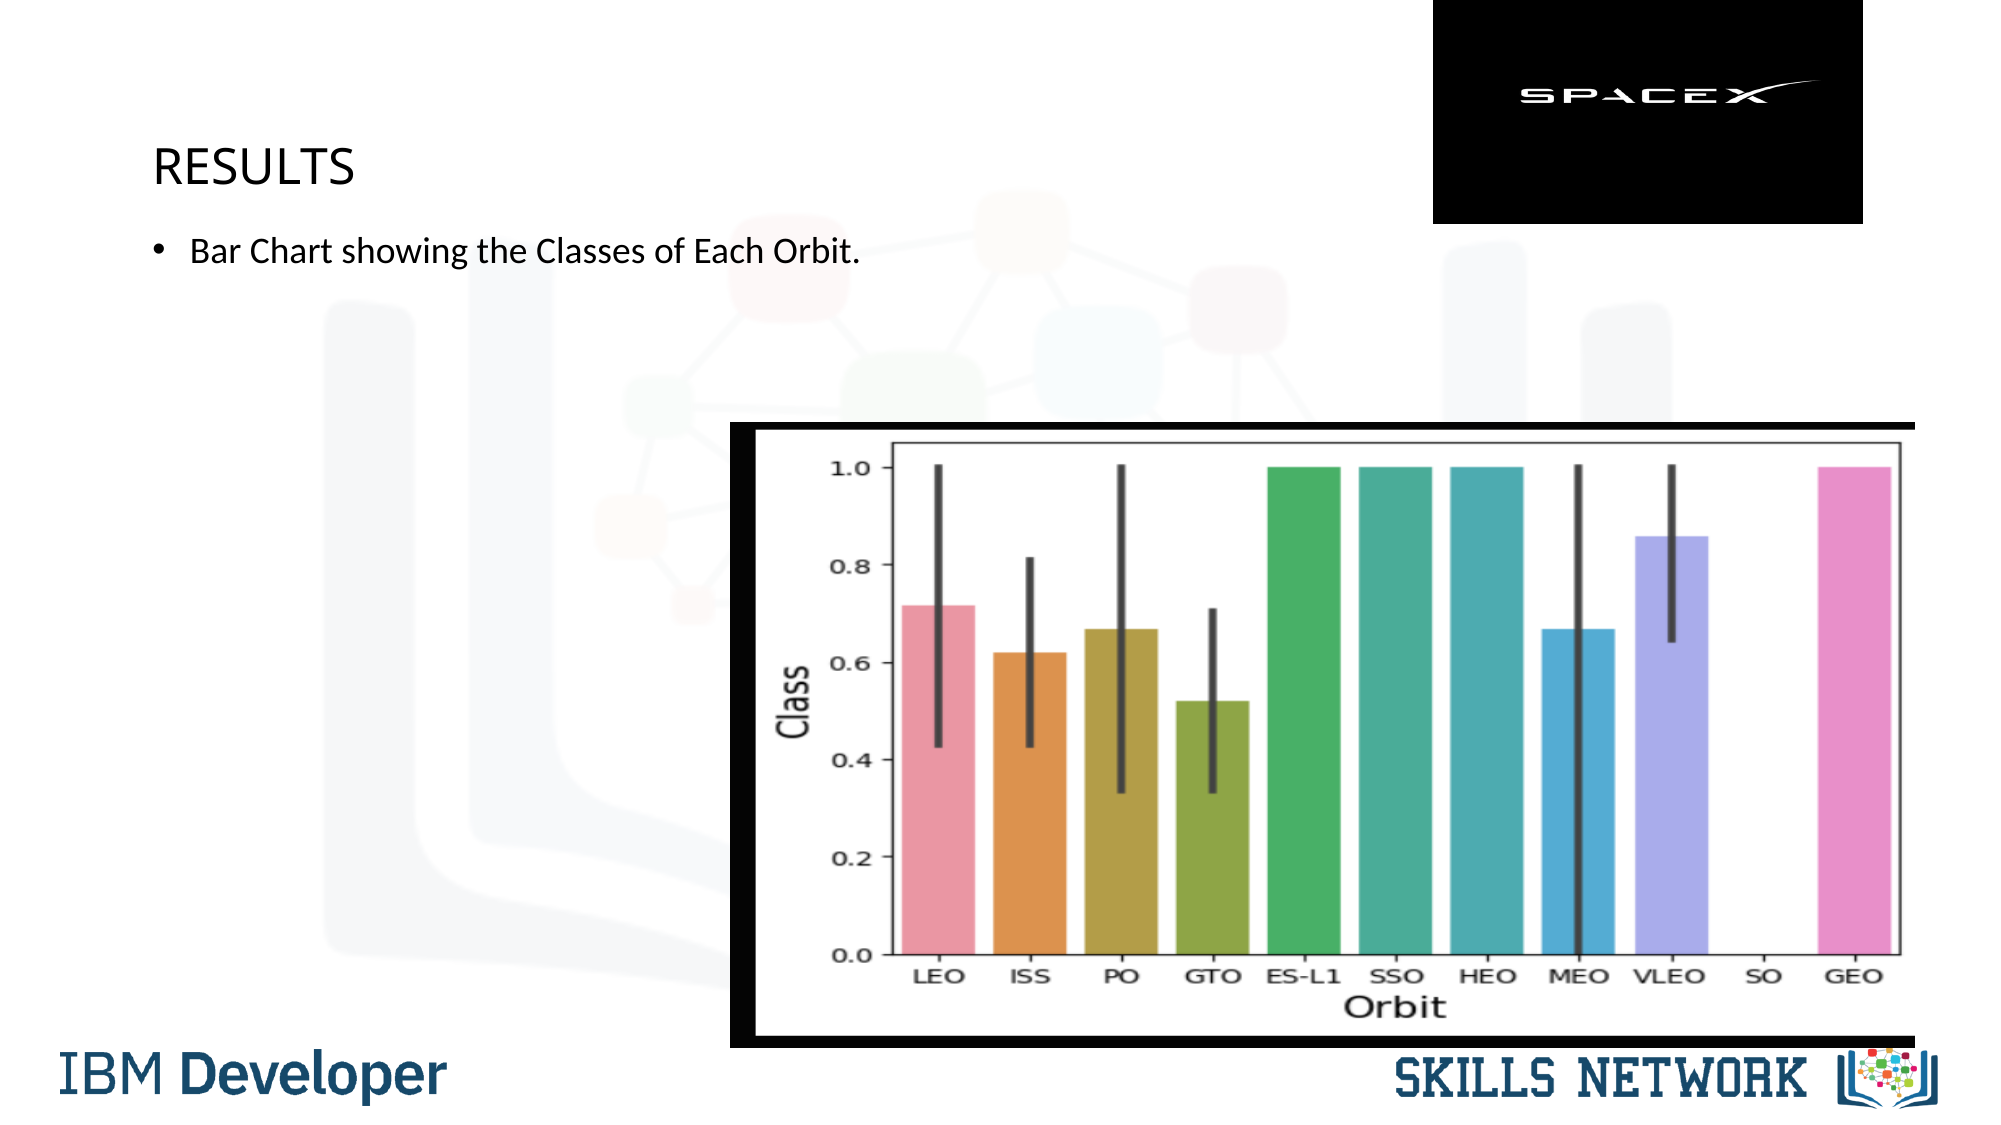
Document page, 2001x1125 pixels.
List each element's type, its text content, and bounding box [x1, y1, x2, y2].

list Bar Chart showing the Classes of Each Orbit. [137, 223, 988, 423]
picture [1433, 0, 1863, 224]
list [730, 422, 1915, 1048]
picture [1390, 1045, 1945, 1111]
title RESULTS [137, 59, 1863, 278]
picture [55, 1045, 459, 1108]
